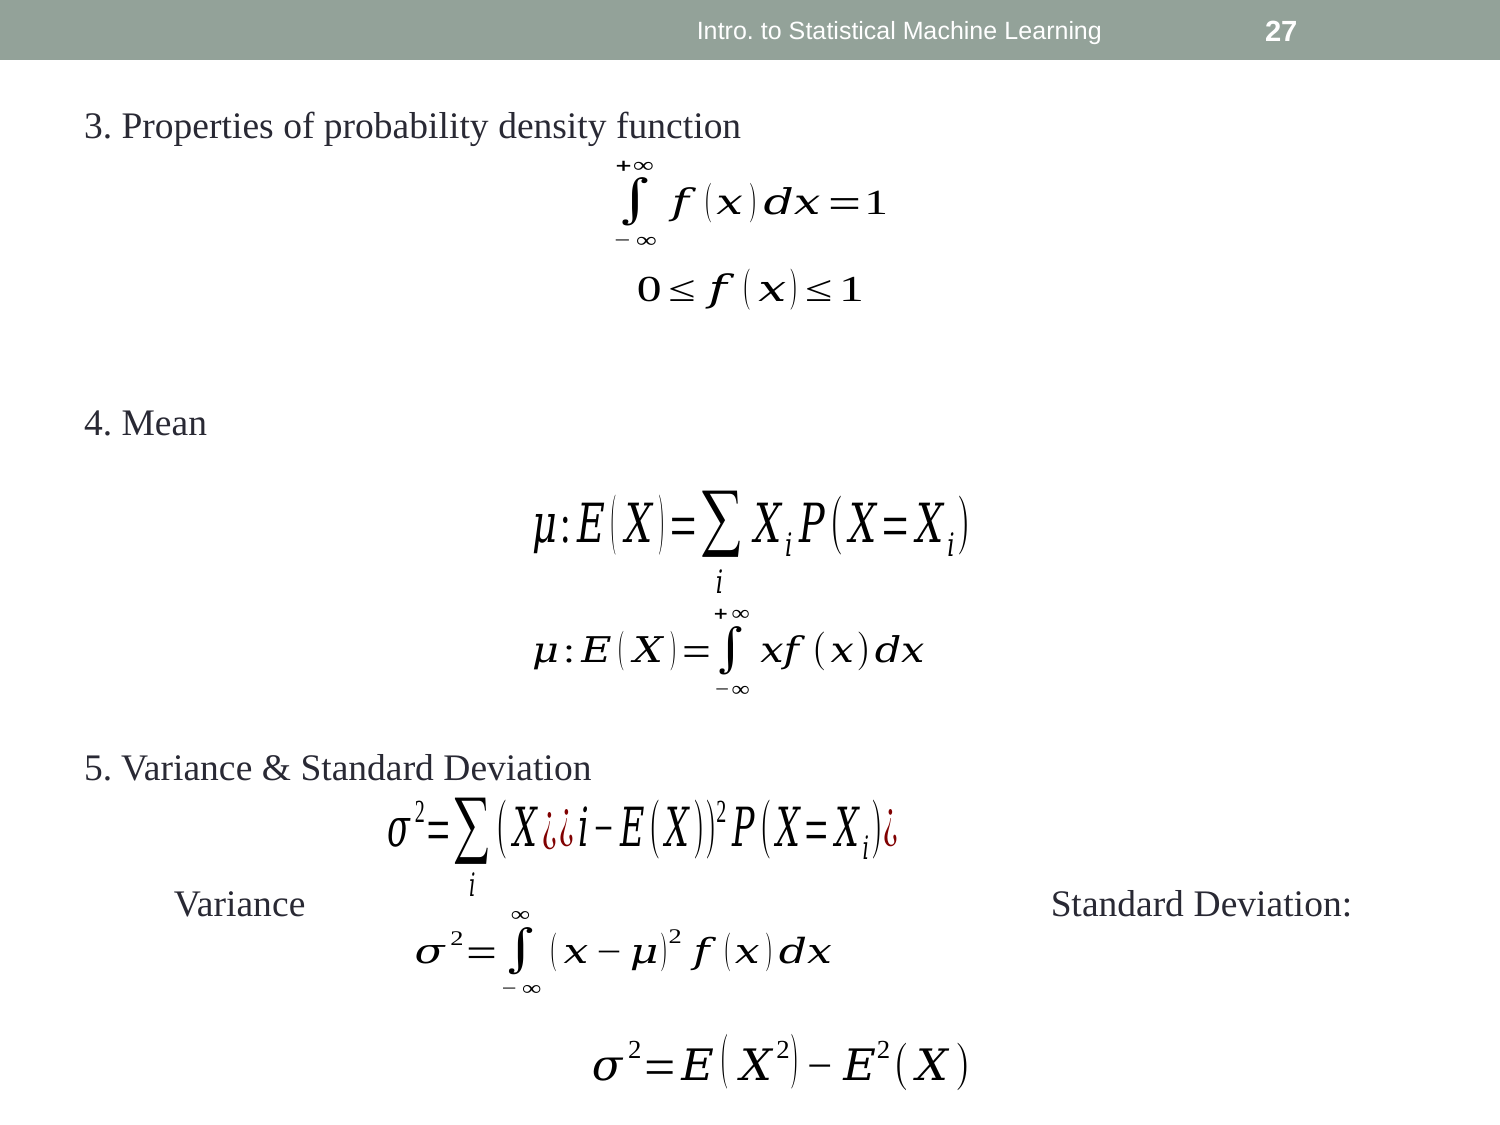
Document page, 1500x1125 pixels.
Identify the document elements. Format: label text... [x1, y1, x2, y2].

text_box Variance [159, 871, 321, 932]
slide_number 27 [1250, 3, 1425, 57]
text_box 5. Variance & Standard Deviation [69, 735, 1396, 796]
text_box 3. Properties of probability density function [69, 93, 1396, 154]
text_box 4. Mean [69, 391, 1396, 451]
footer Intro. to Statistical Machine Learning [562, 3, 1238, 57]
